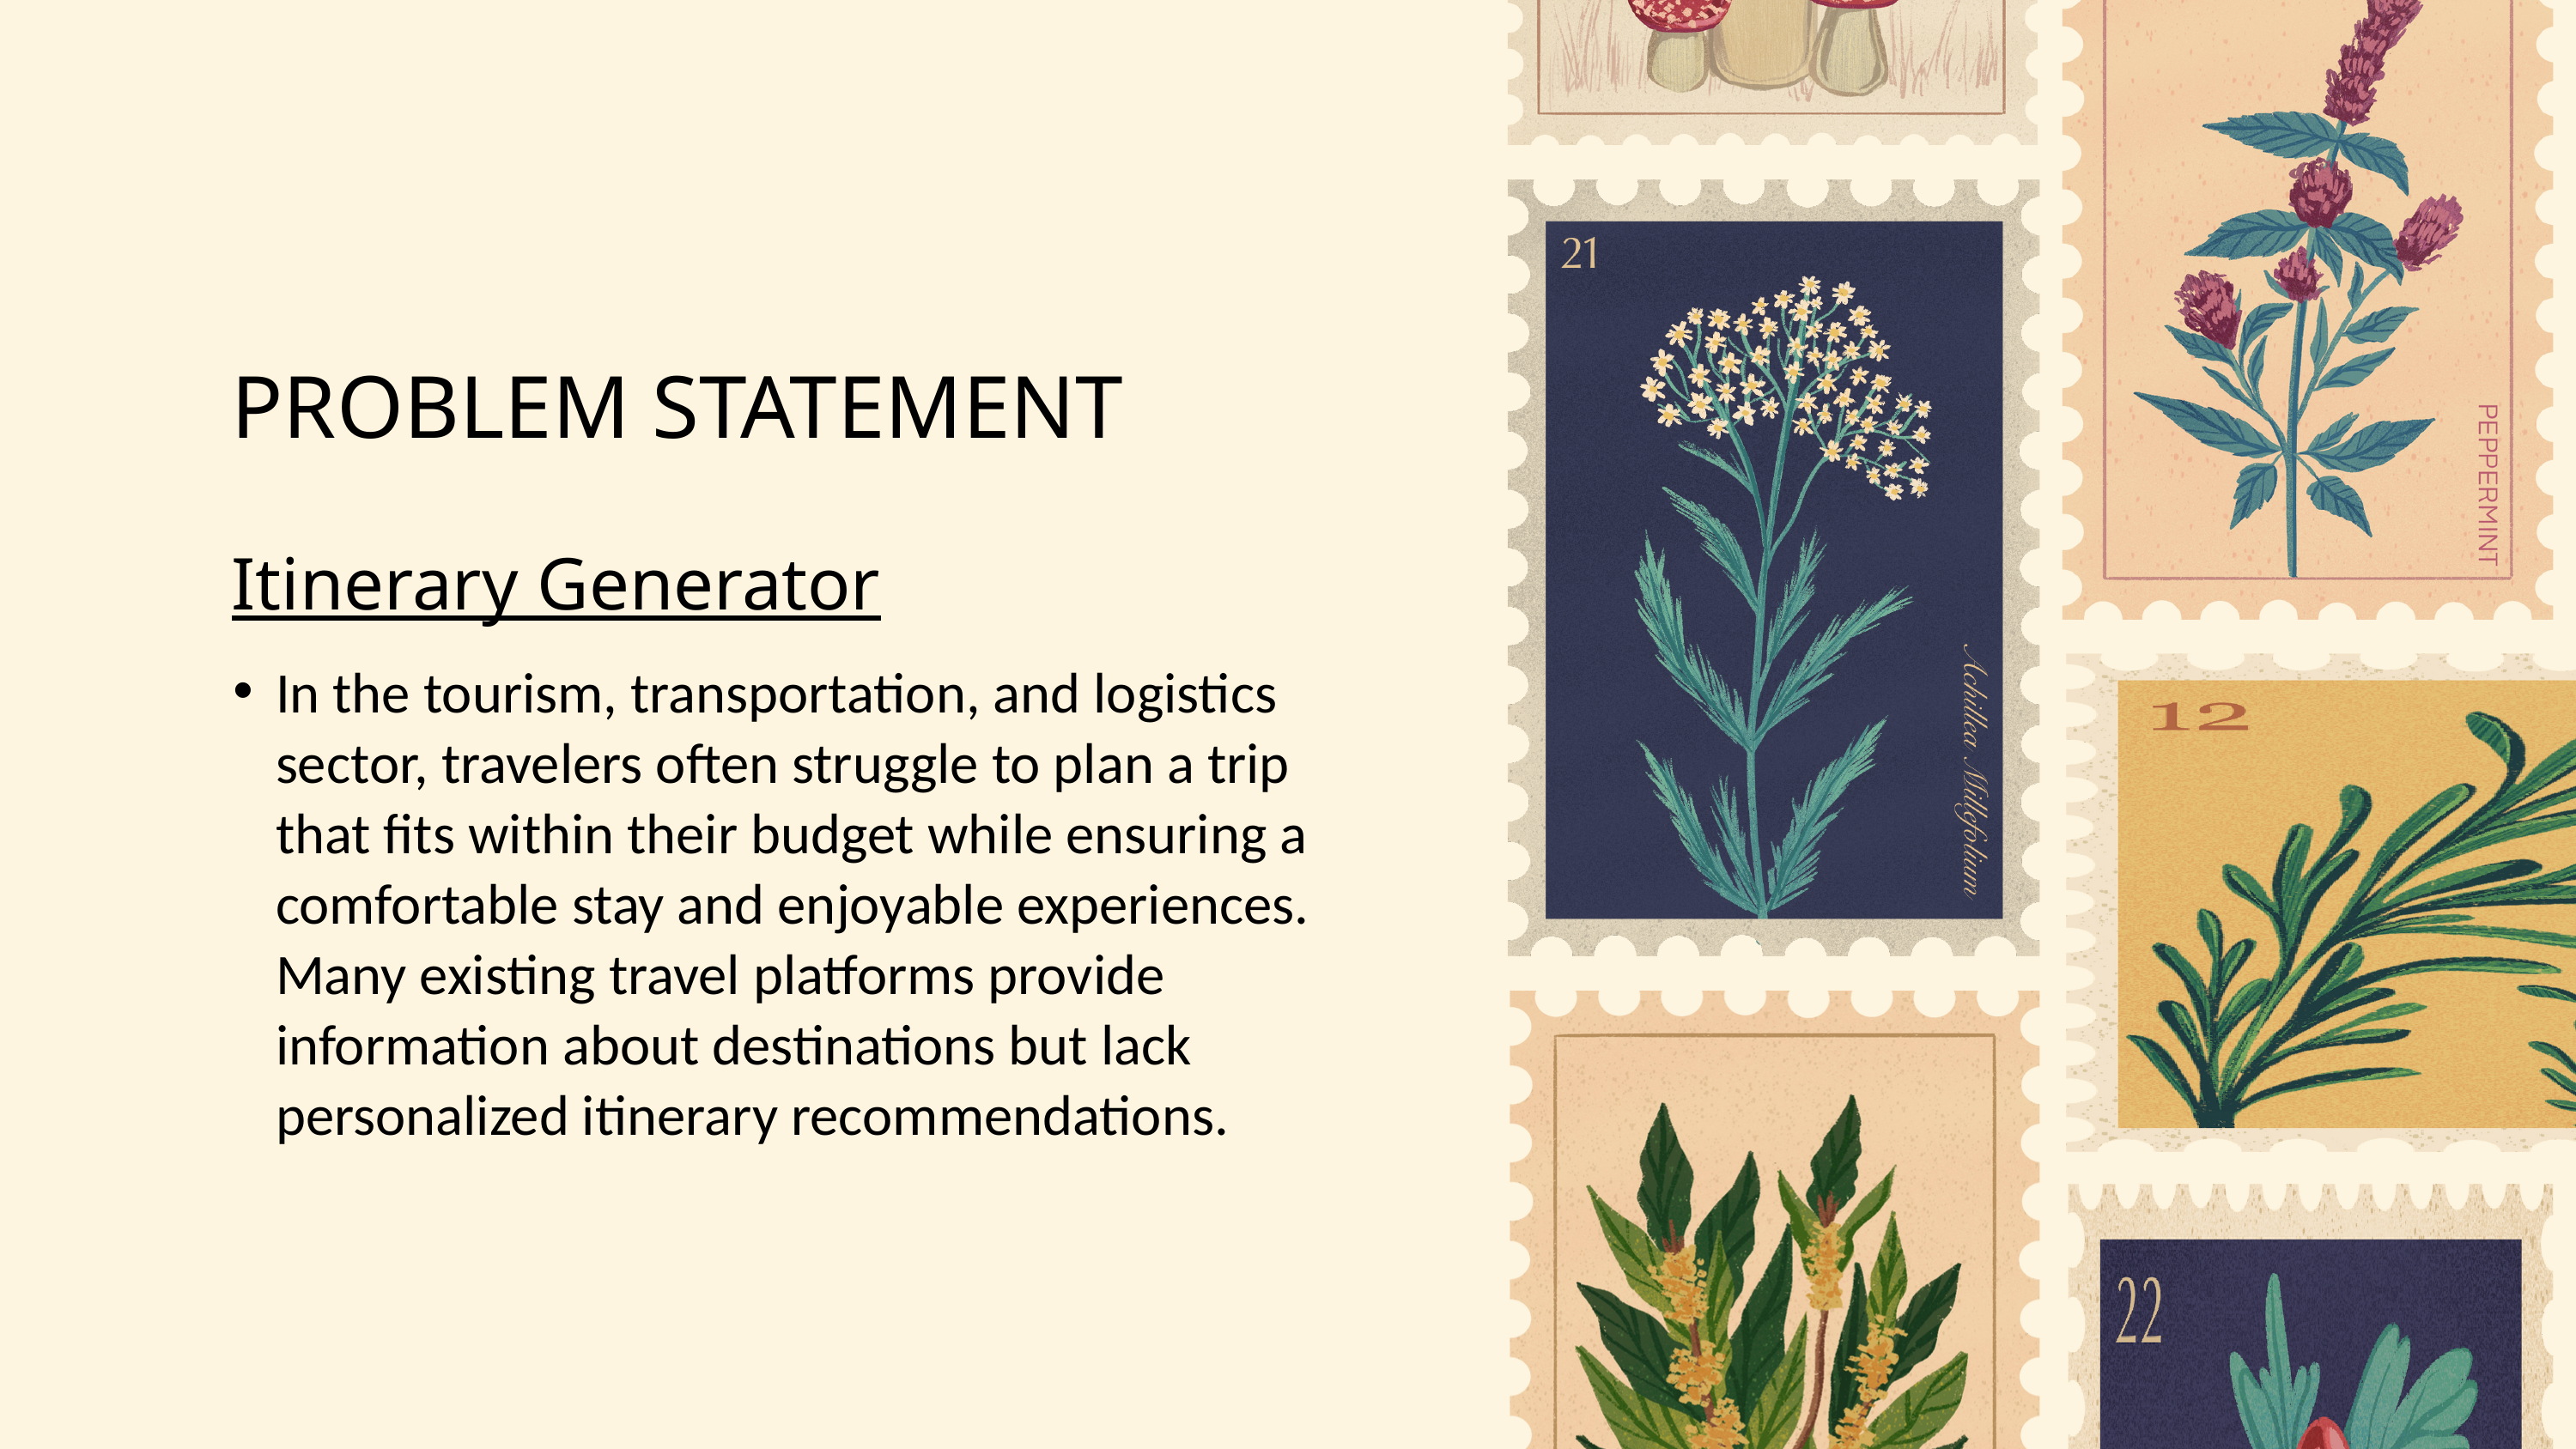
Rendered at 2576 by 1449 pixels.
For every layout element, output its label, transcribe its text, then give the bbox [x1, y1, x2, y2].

text_box [2062, 0, 2554, 620]
text_box PROBLEM STATEMENT Itinerary Generator [231, 286, 1398, 625]
text_box [1507, 179, 2040, 956]
text_box [2068, 1184, 2554, 1449]
text_box [1507, 0, 2038, 145]
text_box [1510, 991, 2040, 1449]
text_box [2066, 653, 2576, 1152]
text_box In the tourism, transportation, and logistics sector, travelers often struggle to plan a trip that fits within their budget while ensuring a comfortable stay and enjoyable experiences. Many existing travel platforms provide information about destinations but lack personalized itinerary recommendations. [190, 653, 1364, 1147]
